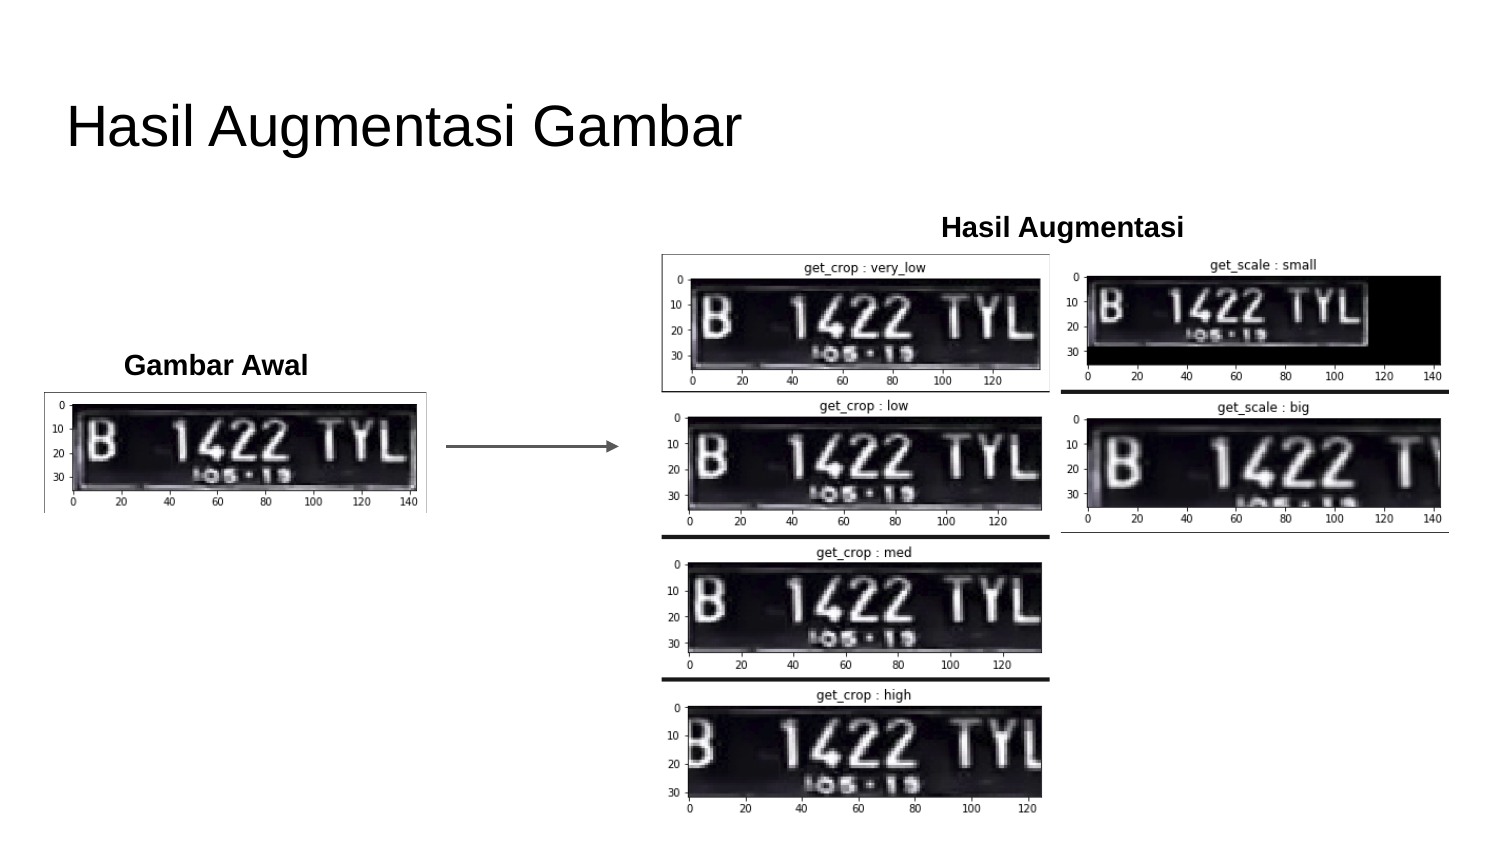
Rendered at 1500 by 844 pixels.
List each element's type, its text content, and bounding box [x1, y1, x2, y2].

title Hasil Augmentasi Gambar [51, 72, 1449, 167]
text_box Gambar Awal [108, 331, 362, 391]
picture [661, 253, 1050, 821]
text_box Hasil Augmentasi [926, 192, 1202, 255]
picture [1060, 253, 1450, 533]
picture [43, 392, 427, 513]
